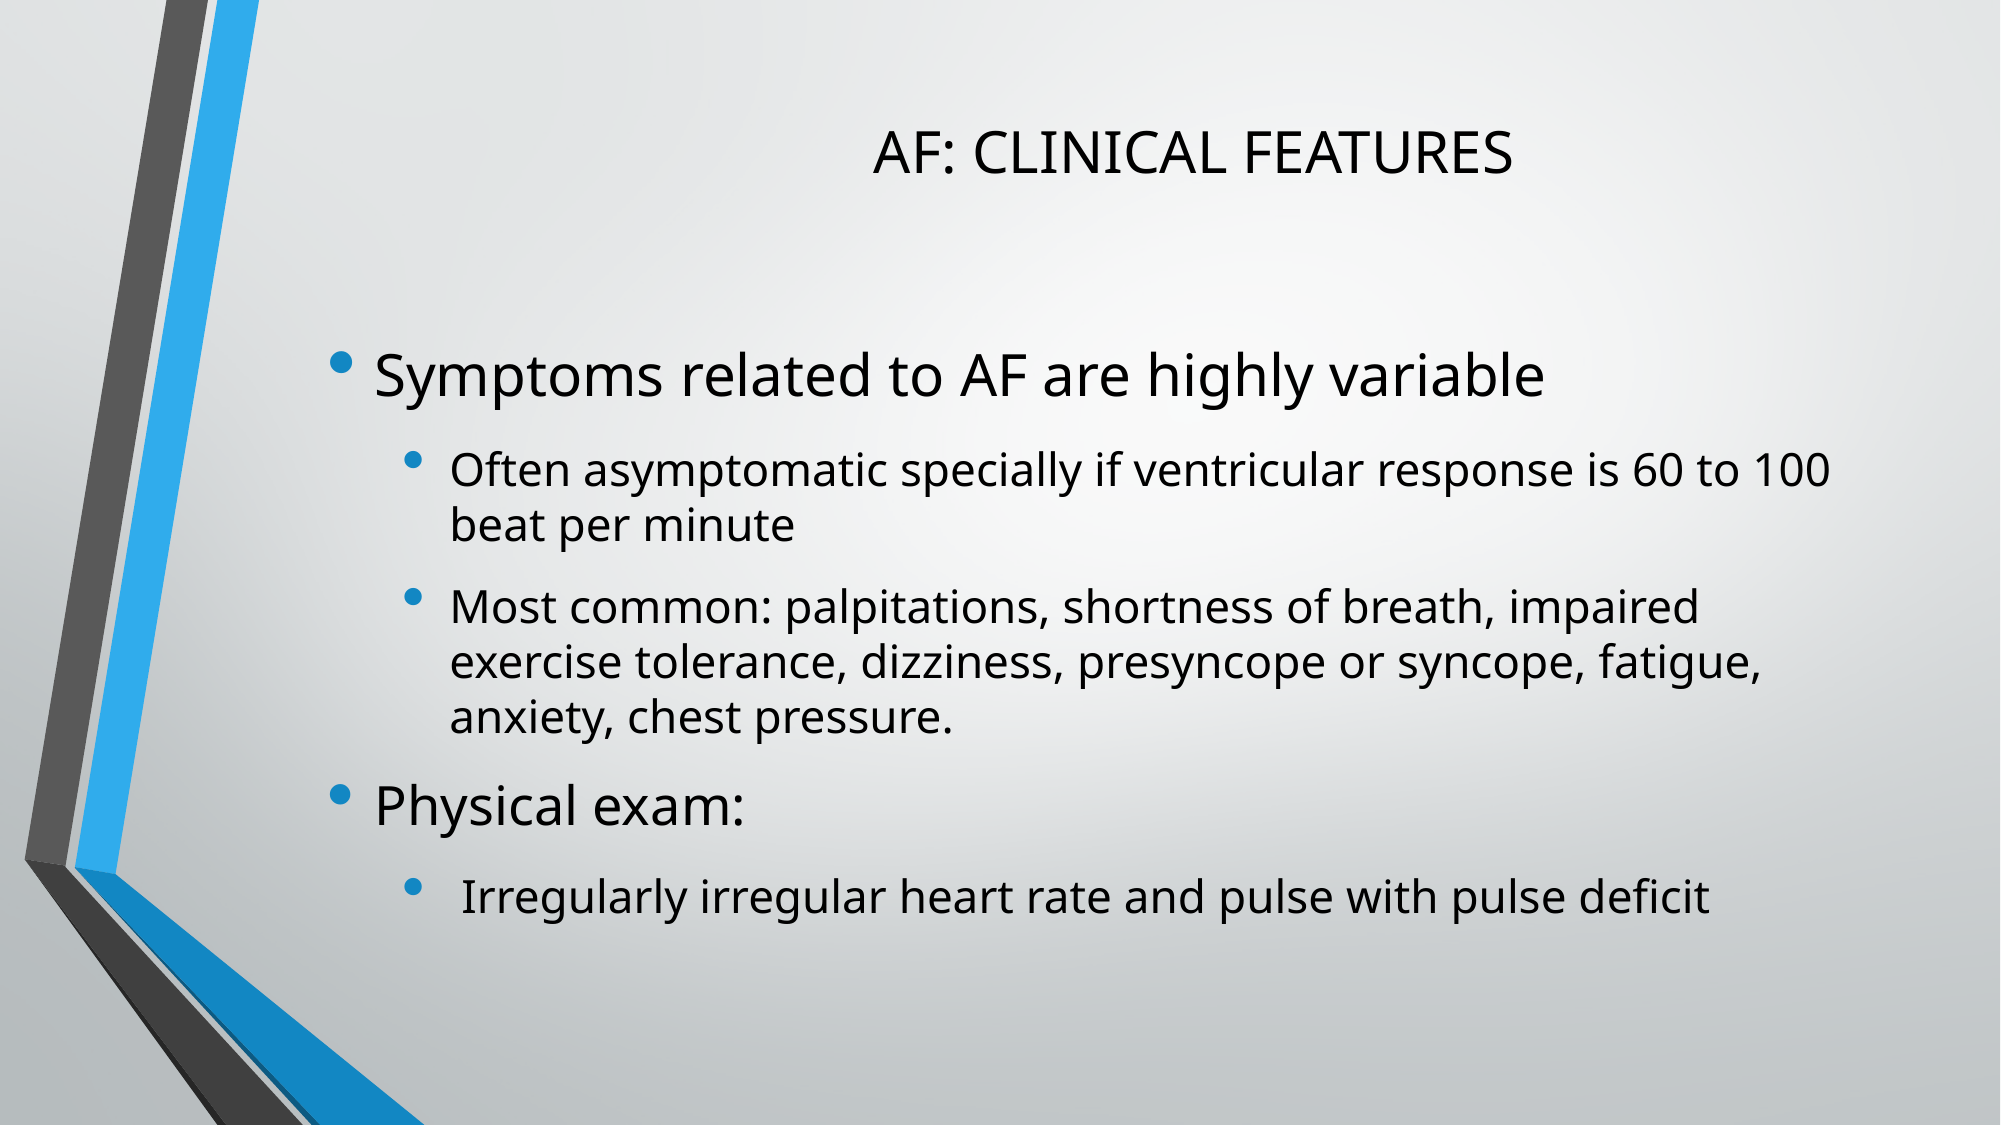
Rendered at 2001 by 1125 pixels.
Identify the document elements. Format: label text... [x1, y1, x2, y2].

list Symptoms related to AF are highly variable Often asymptomatic specially if ventricular response is 60 to 100 beat per minute Most common: palpitations, shortness of breath, impaired exercise tolerance, dizziness, presyncope or syncope, fatigue, anxiety, chest pressure. Physical exam: Irregularly irregular heart rate and pulse with pulse deficit [312, 267, 1902, 993]
title AF: CLINICAL FEATURES [444, 107, 1945, 295]
